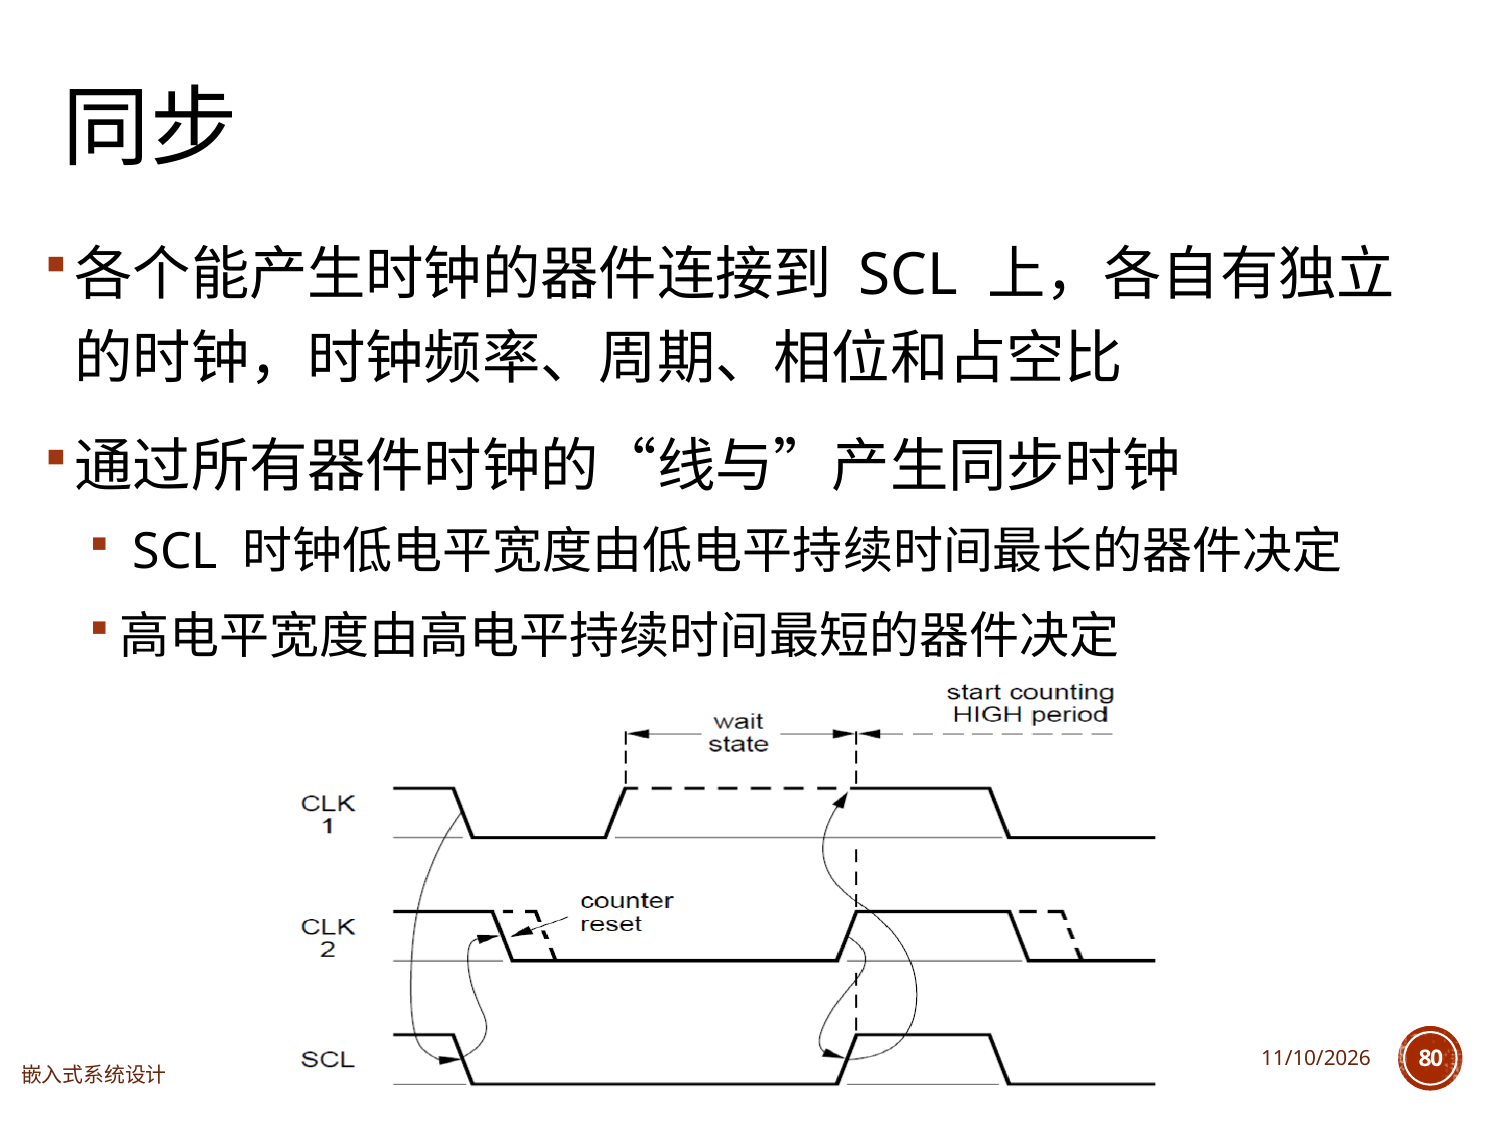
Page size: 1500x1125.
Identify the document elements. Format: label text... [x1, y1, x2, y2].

list 各个能产生时钟的器件连接到 SCL 上，各自有独立的时钟，时钟频率、周期、相位和占空比 通过所有器件时钟的“线与”产生同步时钟 SCL 时钟低电平宽度由低电平持续时间最长的器件决定 高电平宽度由高电平持续时间最短的器件决定 [29, 214, 1453, 907]
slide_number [1178, 1028, 1386, 1089]
slide_number 80 [1391, 1028, 1471, 1089]
picture [281, 665, 1178, 1095]
footer 嵌入式系统设计 [6, 1044, 785, 1105]
title 同步 [47, 46, 1471, 215]
